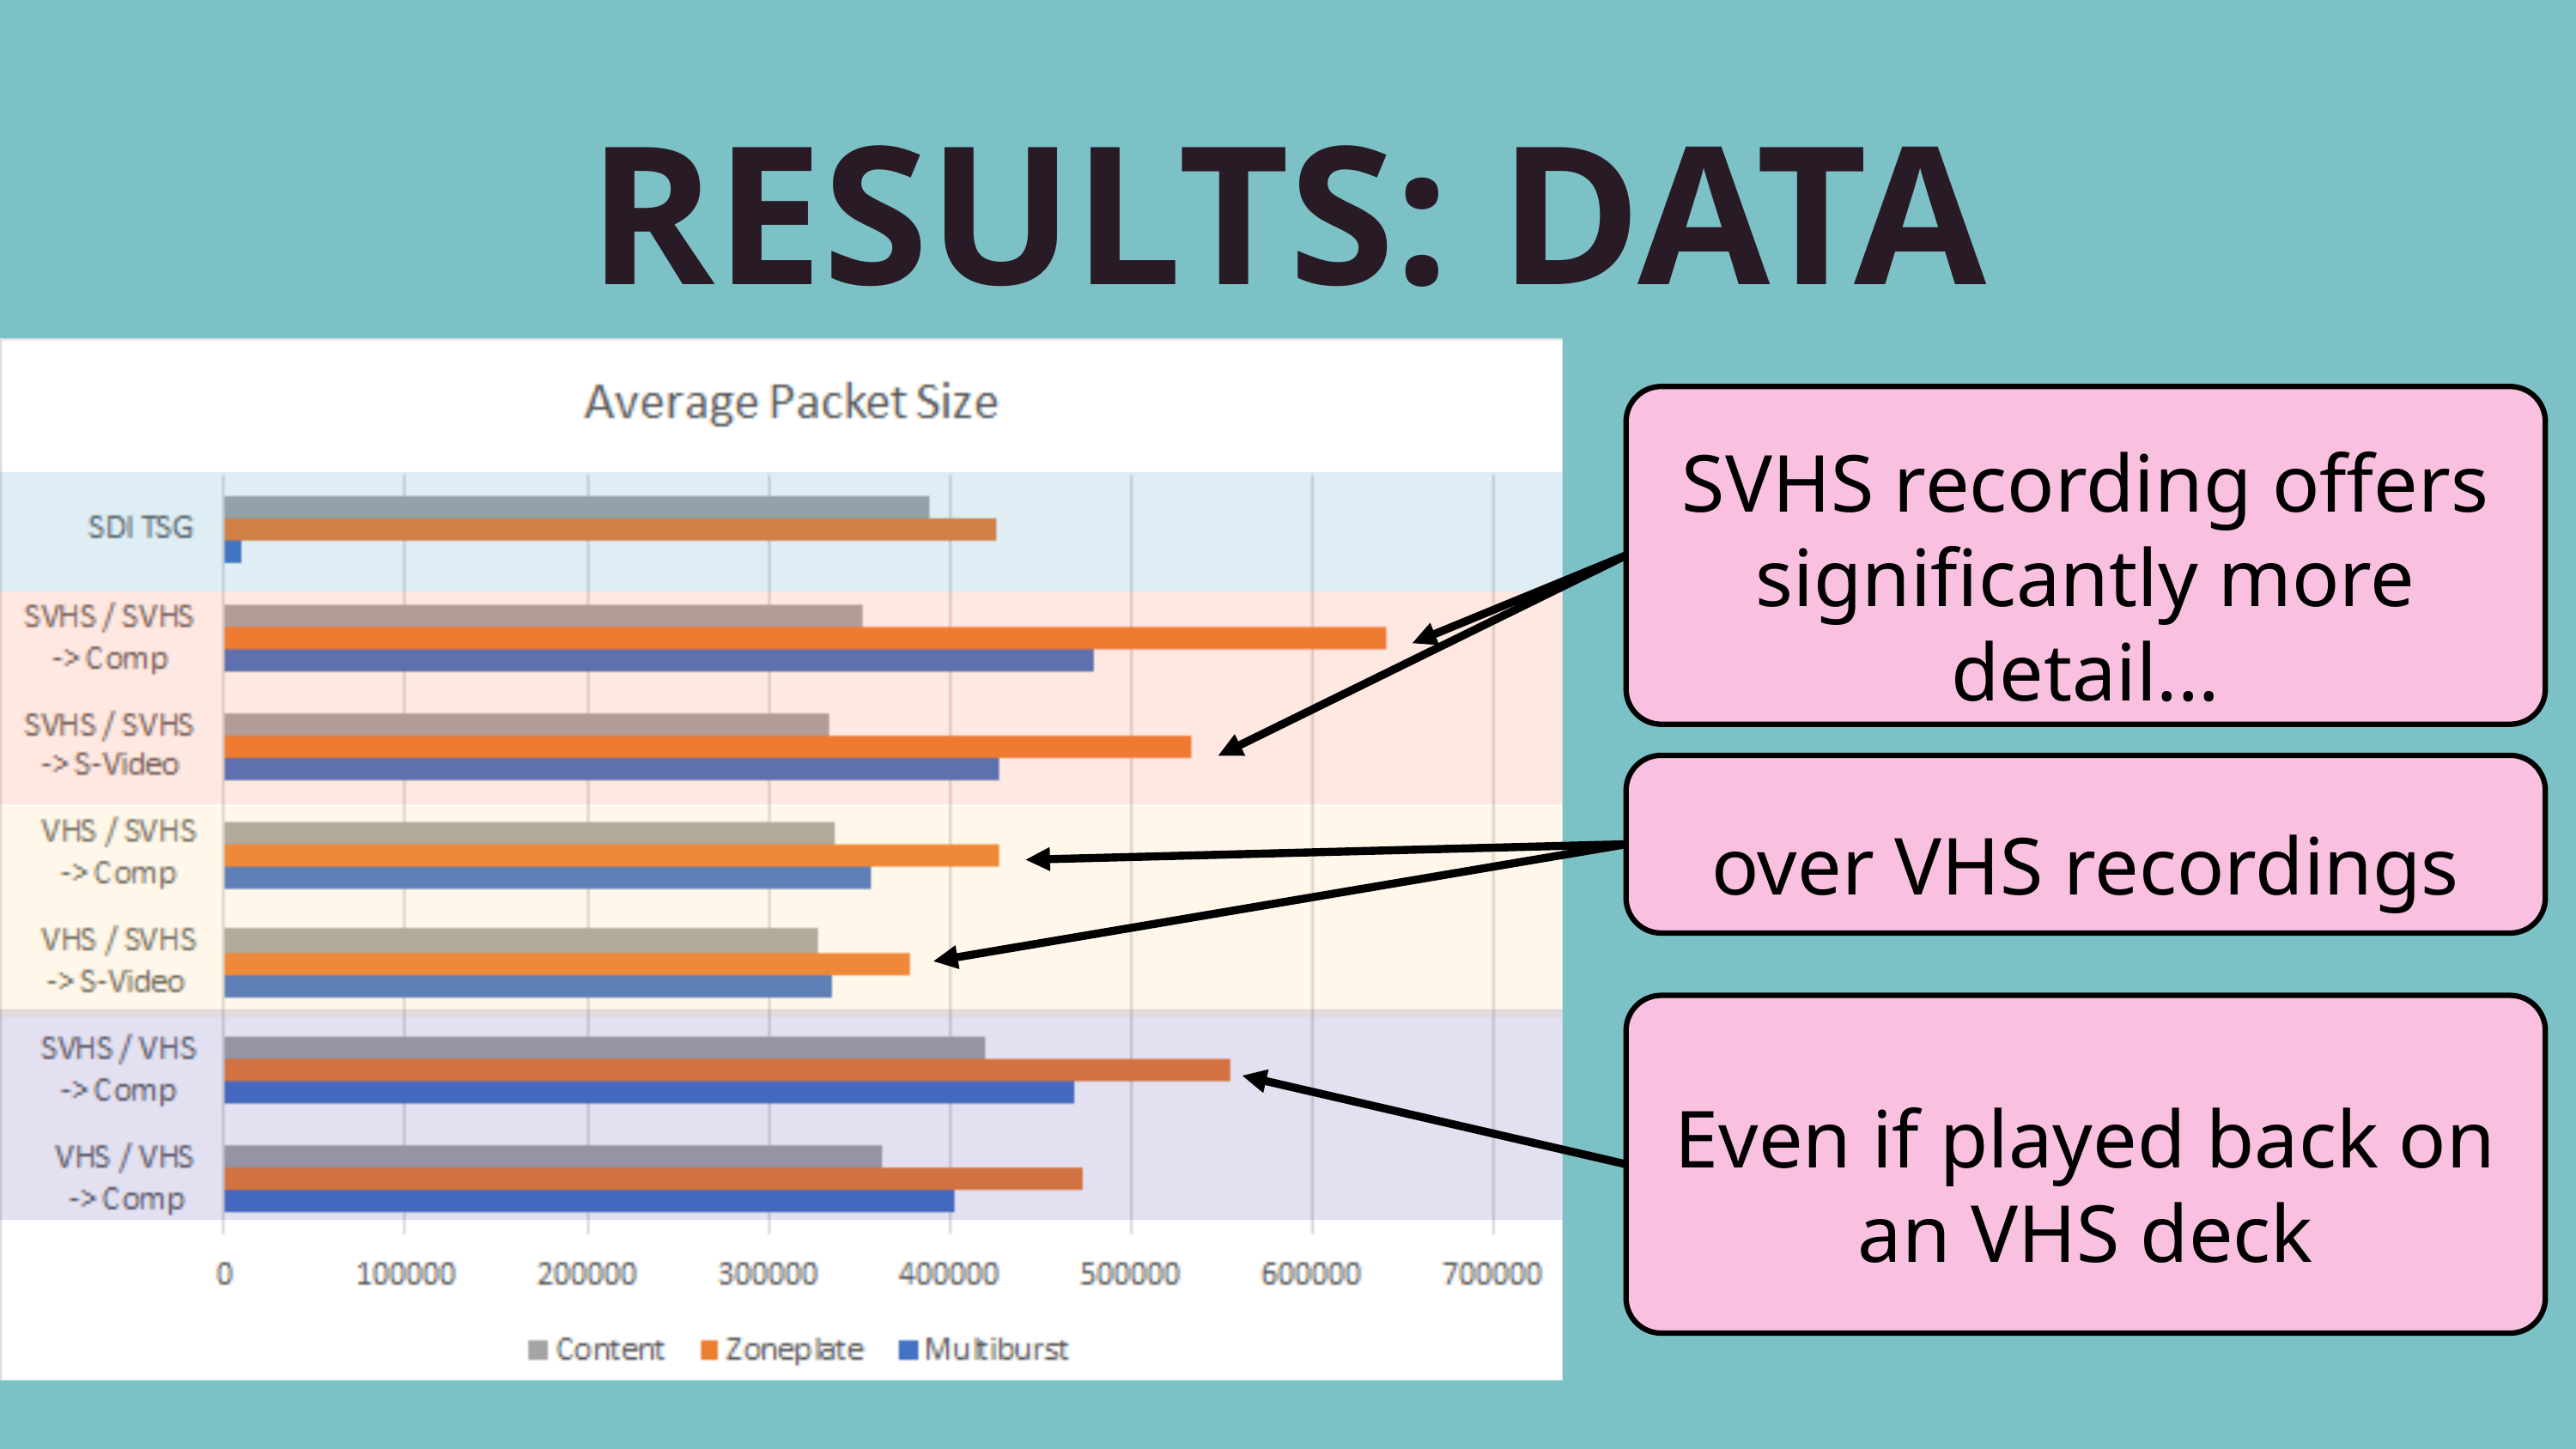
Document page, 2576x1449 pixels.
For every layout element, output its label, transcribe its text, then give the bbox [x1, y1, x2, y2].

text_box RESULTS: DATA [335, 107, 2241, 329]
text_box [1625, 755, 2546, 934]
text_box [1625, 385, 2546, 724]
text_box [0, 471, 1563, 592]
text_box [0, 806, 1563, 1008]
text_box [933, 844, 1626, 961]
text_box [1218, 555, 1626, 756]
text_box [1242, 1075, 1626, 1165]
text_box [0, 338, 1563, 470]
text_box [0, 1228, 1563, 1380]
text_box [0, 602, 1563, 804]
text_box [0, 1009, 1563, 1221]
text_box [1625, 995, 2546, 1334]
